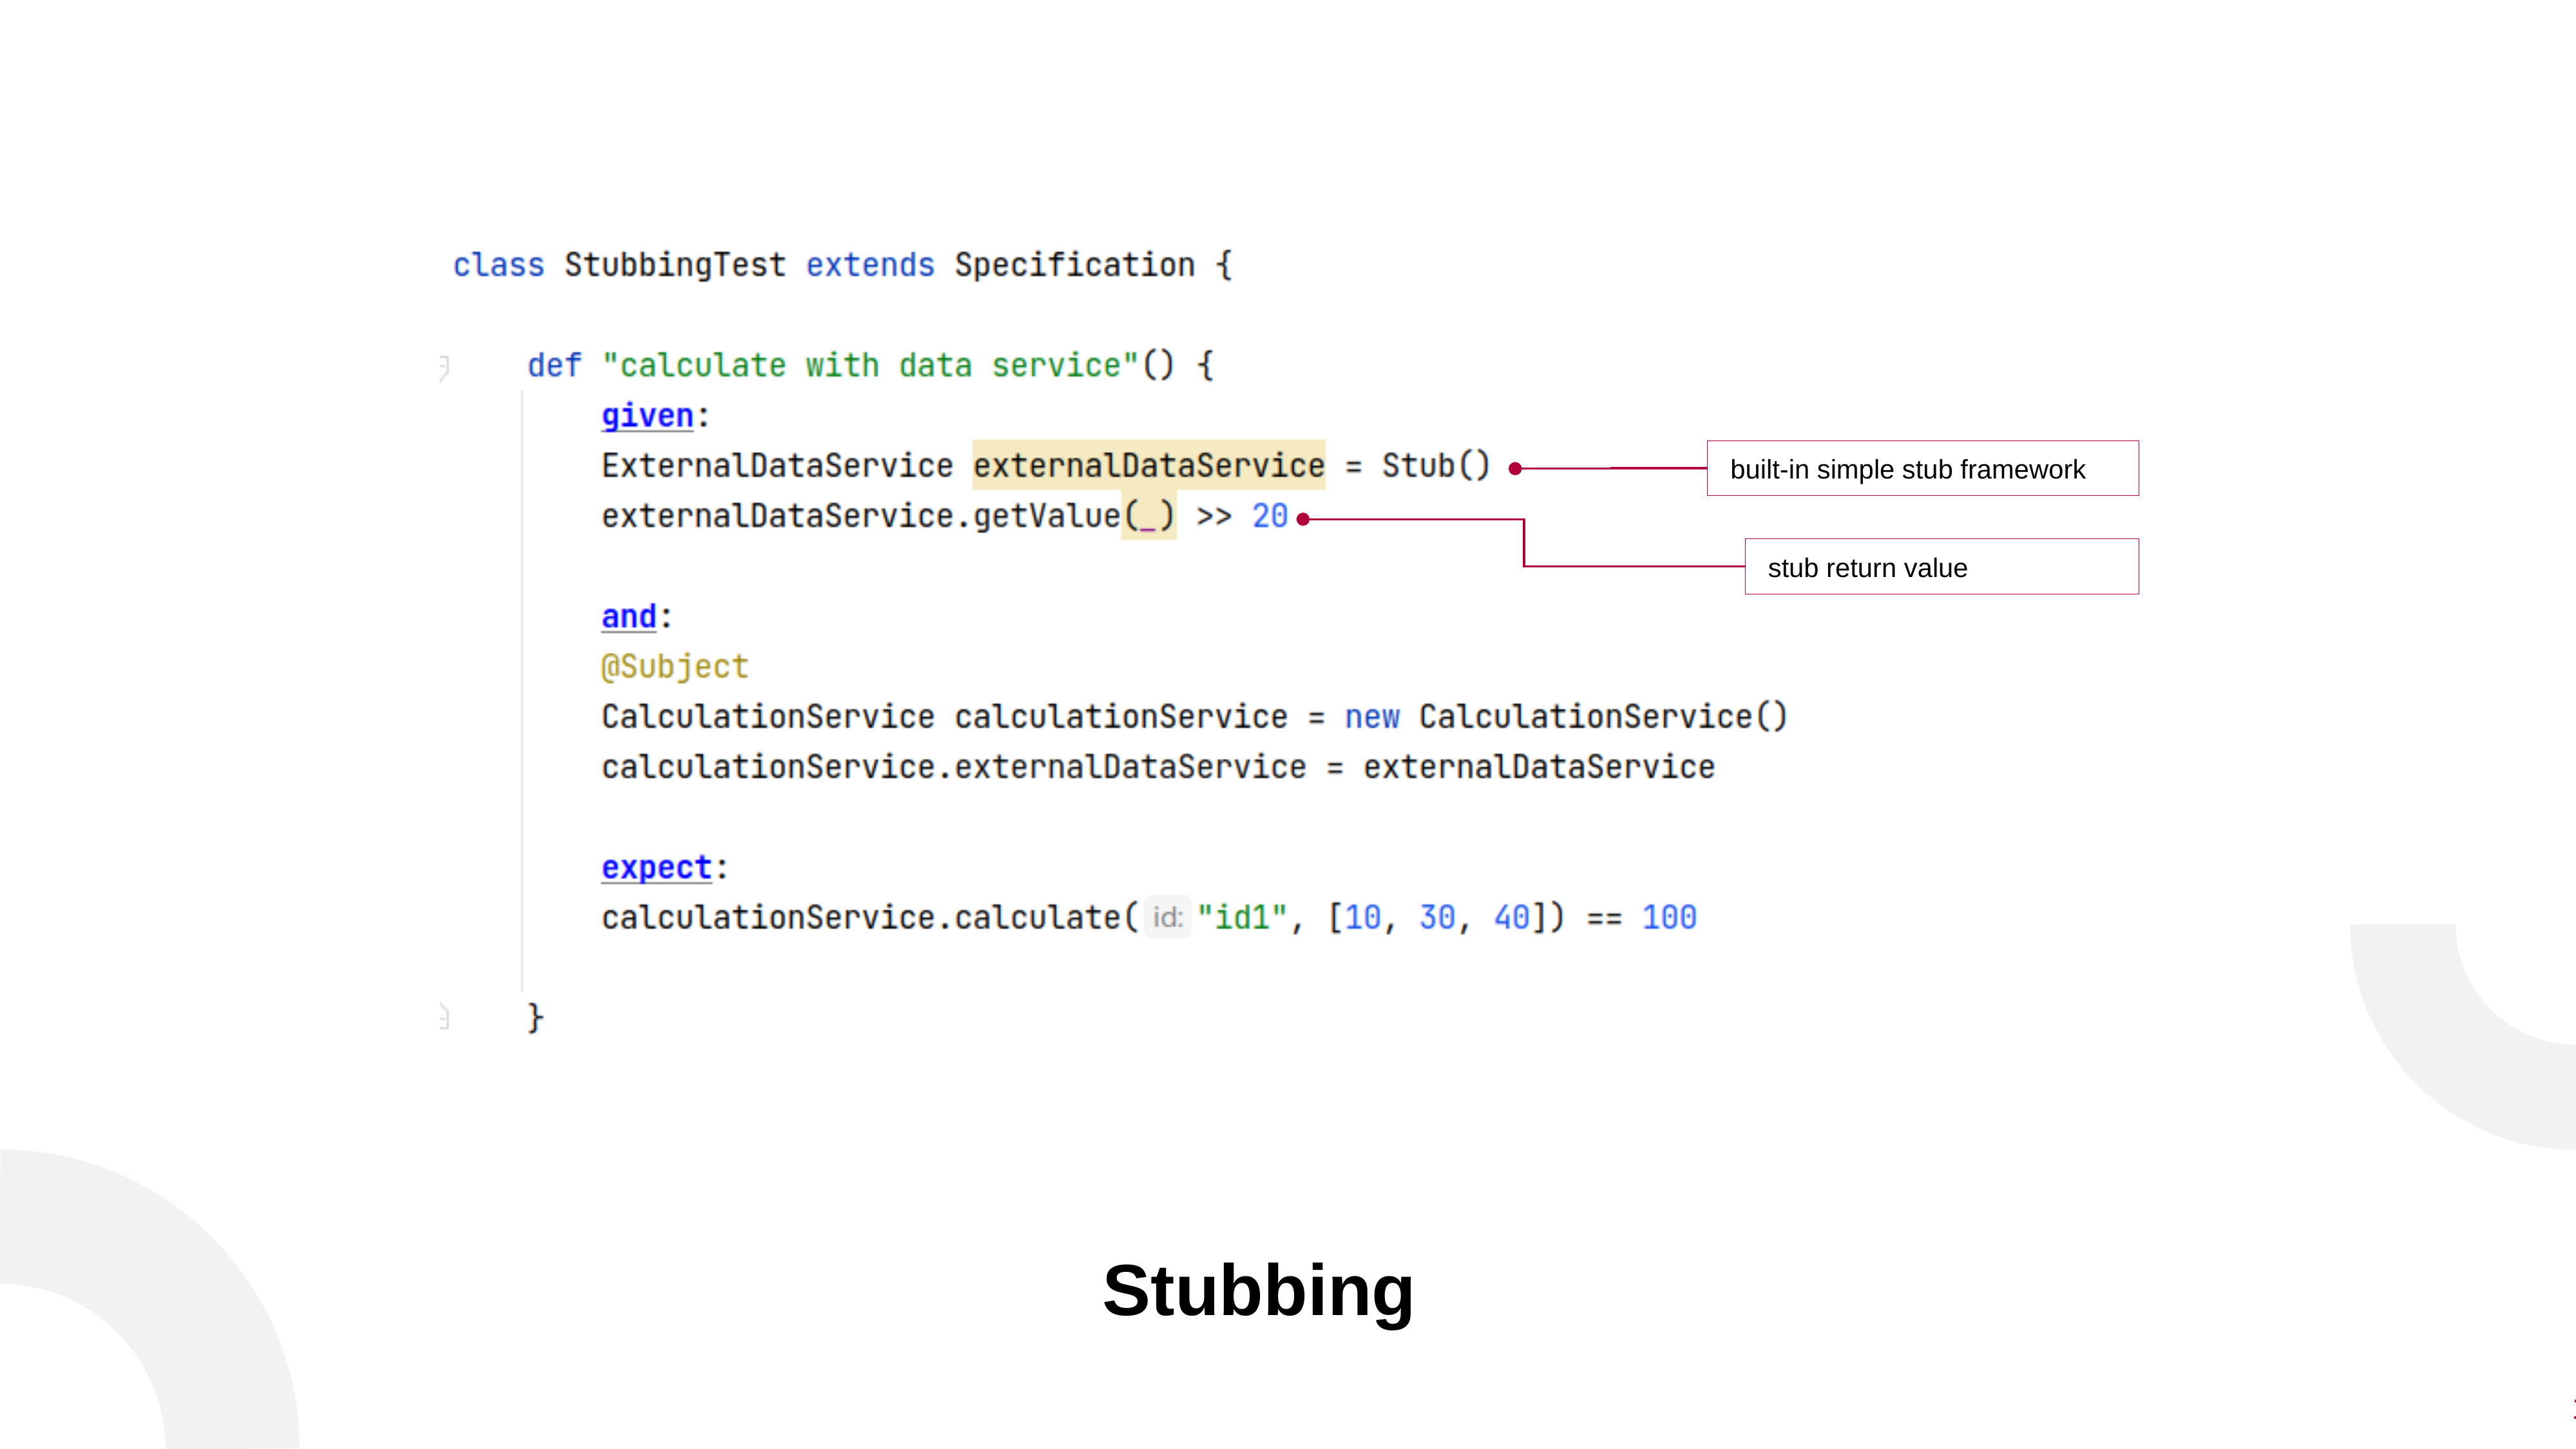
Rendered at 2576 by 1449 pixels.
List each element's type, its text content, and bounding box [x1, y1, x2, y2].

picture [440, 202, 1860, 1078]
list Stubbing [124, 1247, 2395, 1340]
text_box stub return value [1860, 538, 2139, 594]
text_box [1302, 519, 1746, 567]
text_box built-in simple stub framework [1860, 440, 2139, 496]
